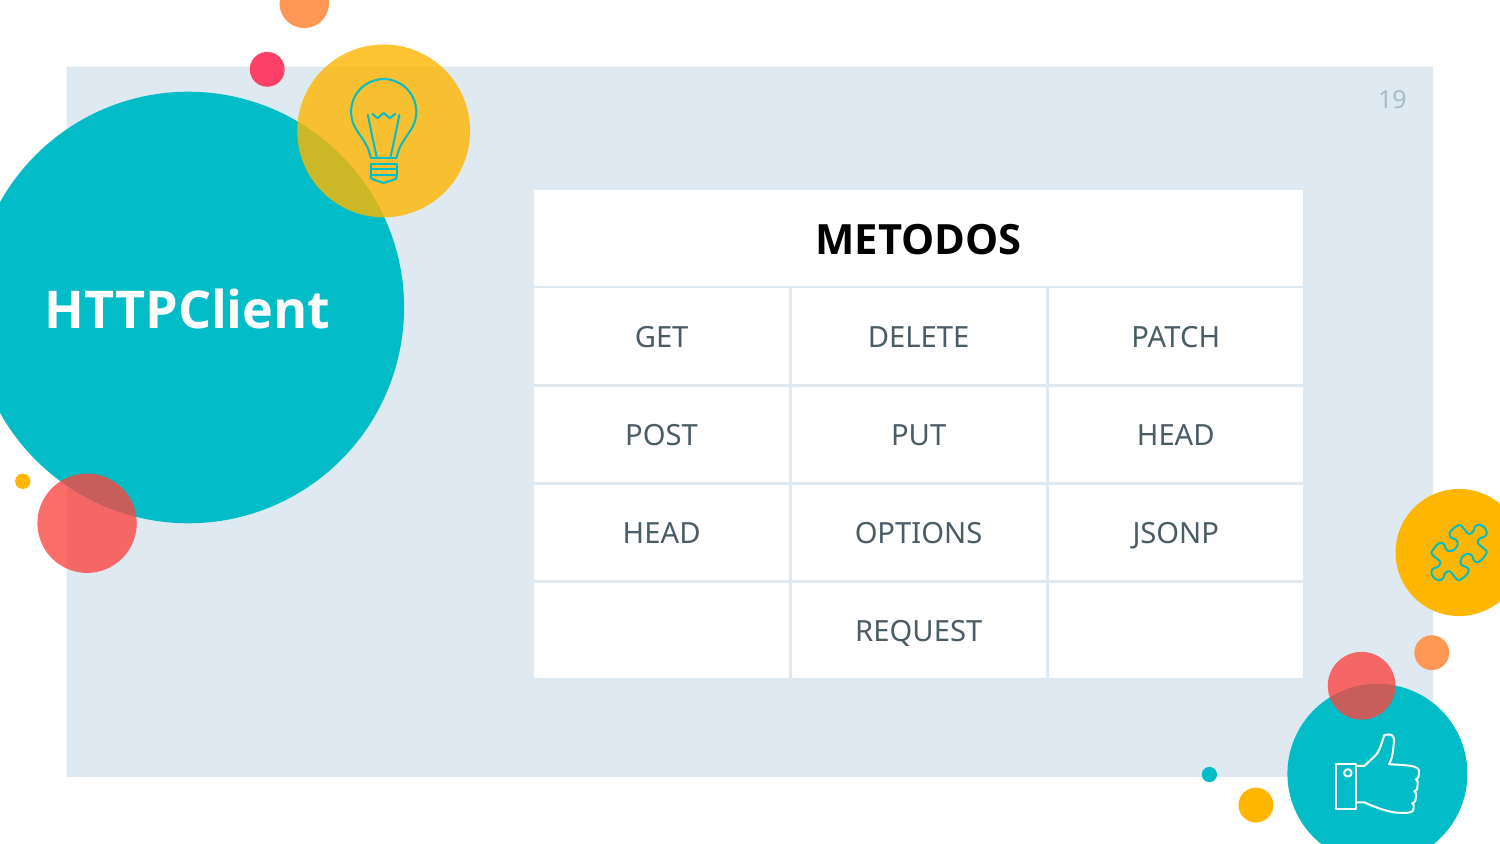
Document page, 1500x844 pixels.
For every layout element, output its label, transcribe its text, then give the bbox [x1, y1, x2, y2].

table_cell DELETE [792, 288, 1046, 384]
table_header METODOS [534, 190, 1303, 286]
table_cell [1049, 583, 1303, 678]
table_cell OPTIONS [792, 485, 1046, 580]
table_cell POST [534, 387, 789, 482]
table_cell [534, 583, 789, 678]
table_cell JSONP [1049, 485, 1303, 580]
table_cell PUT [792, 387, 1046, 482]
table_cell HEAD [1049, 387, 1303, 482]
table_cell REQUEST [792, 583, 1046, 678]
table_cell HEAD [534, 485, 789, 580]
title HTTPClient [0, 91, 375, 524]
slide_number ‹#› [1331, 68, 1422, 134]
table_cell GET [534, 288, 789, 384]
table_cell PATCH [1049, 288, 1303, 384]
